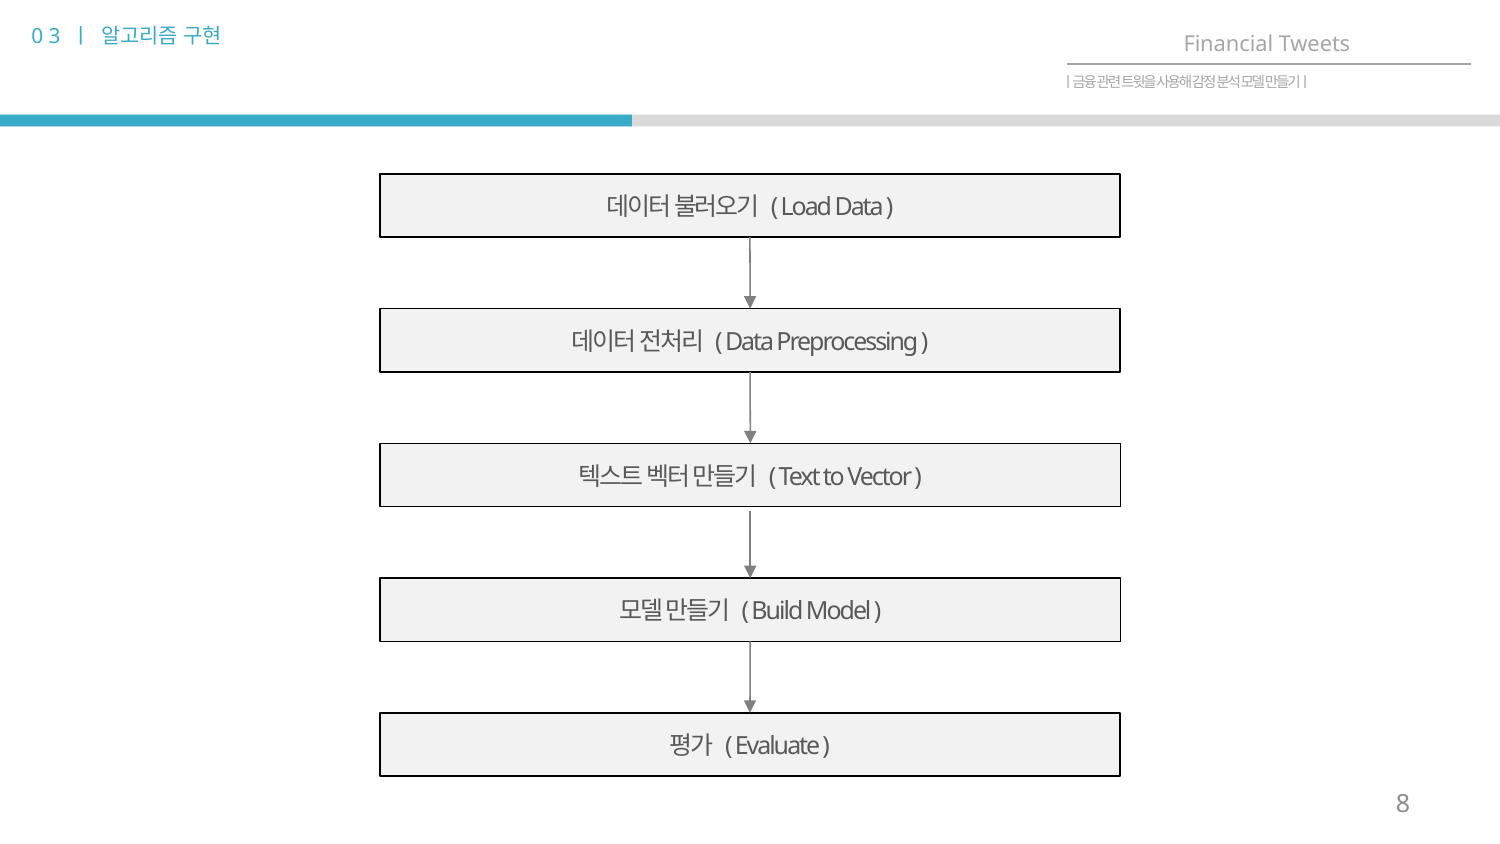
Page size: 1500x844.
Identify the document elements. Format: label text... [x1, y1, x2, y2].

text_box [1046, 22, 1495, 99]
text_box 평가 ( Evaluate ) [378, 711, 1122, 778]
text_box [0, 113, 634, 129]
text_box 데이터 전처리 ( Data Preprocessing ) [378, 306, 1122, 374]
text_box 데이터 불러오기 ( Load Data ) [378, 172, 1122, 239]
text_box 모델 만들기 ( Build Model ) [378, 576, 1122, 644]
text_box 0 3 ㅣ 알고리즘 구현 [16, 15, 361, 55]
text_box 텍스트 벡터 만들기 ( Text to Vector ) [378, 441, 1122, 509]
text_box [634, 113, 1500, 129]
slide_number 8 [1074, 782, 1425, 827]
